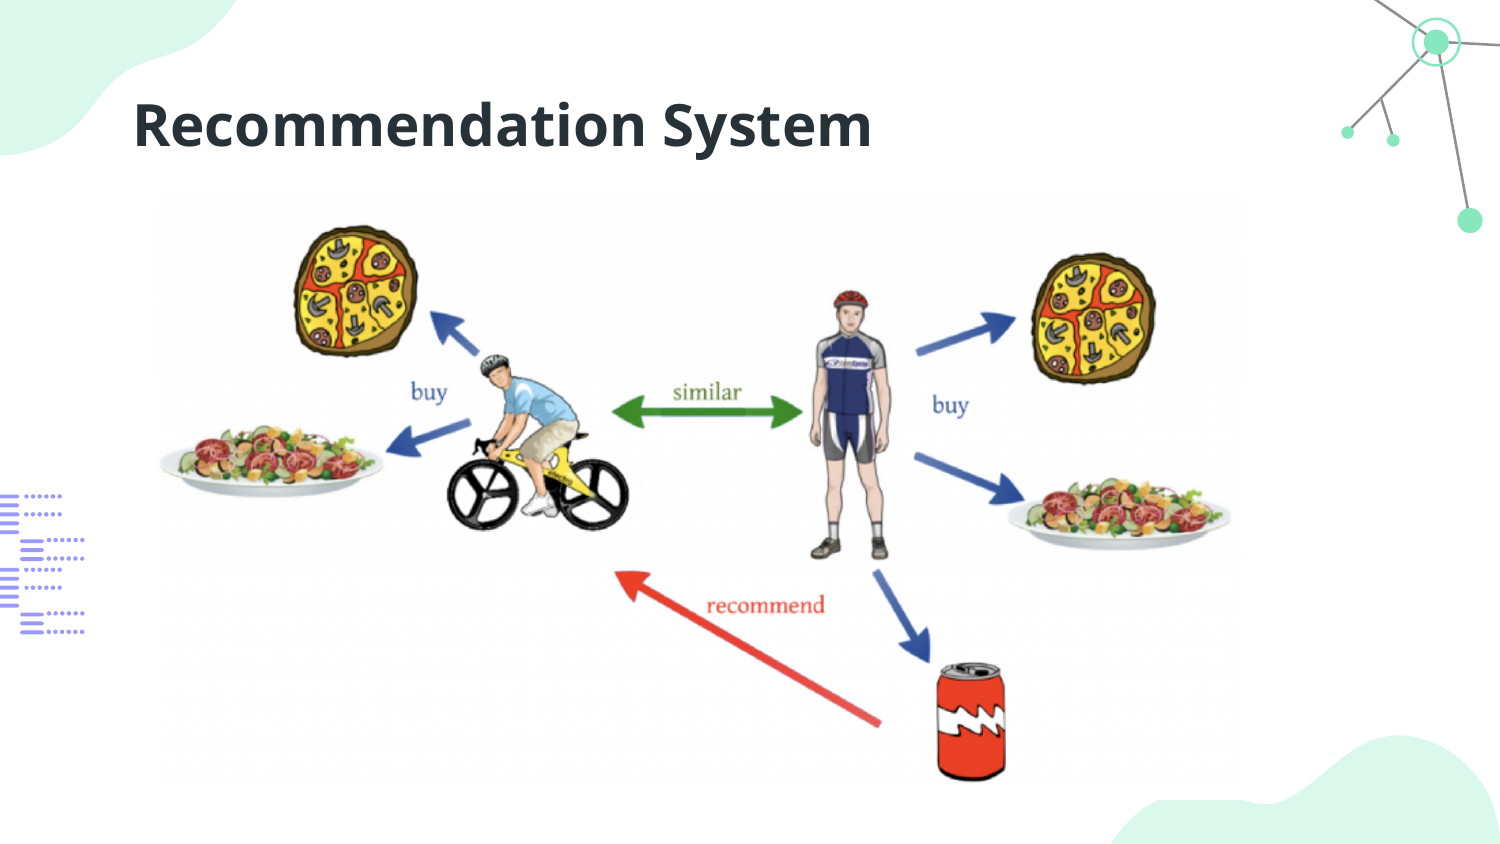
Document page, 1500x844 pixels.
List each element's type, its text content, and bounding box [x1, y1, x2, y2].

picture [131, 172, 1251, 801]
title Recommendation System [116, 72, 1383, 167]
